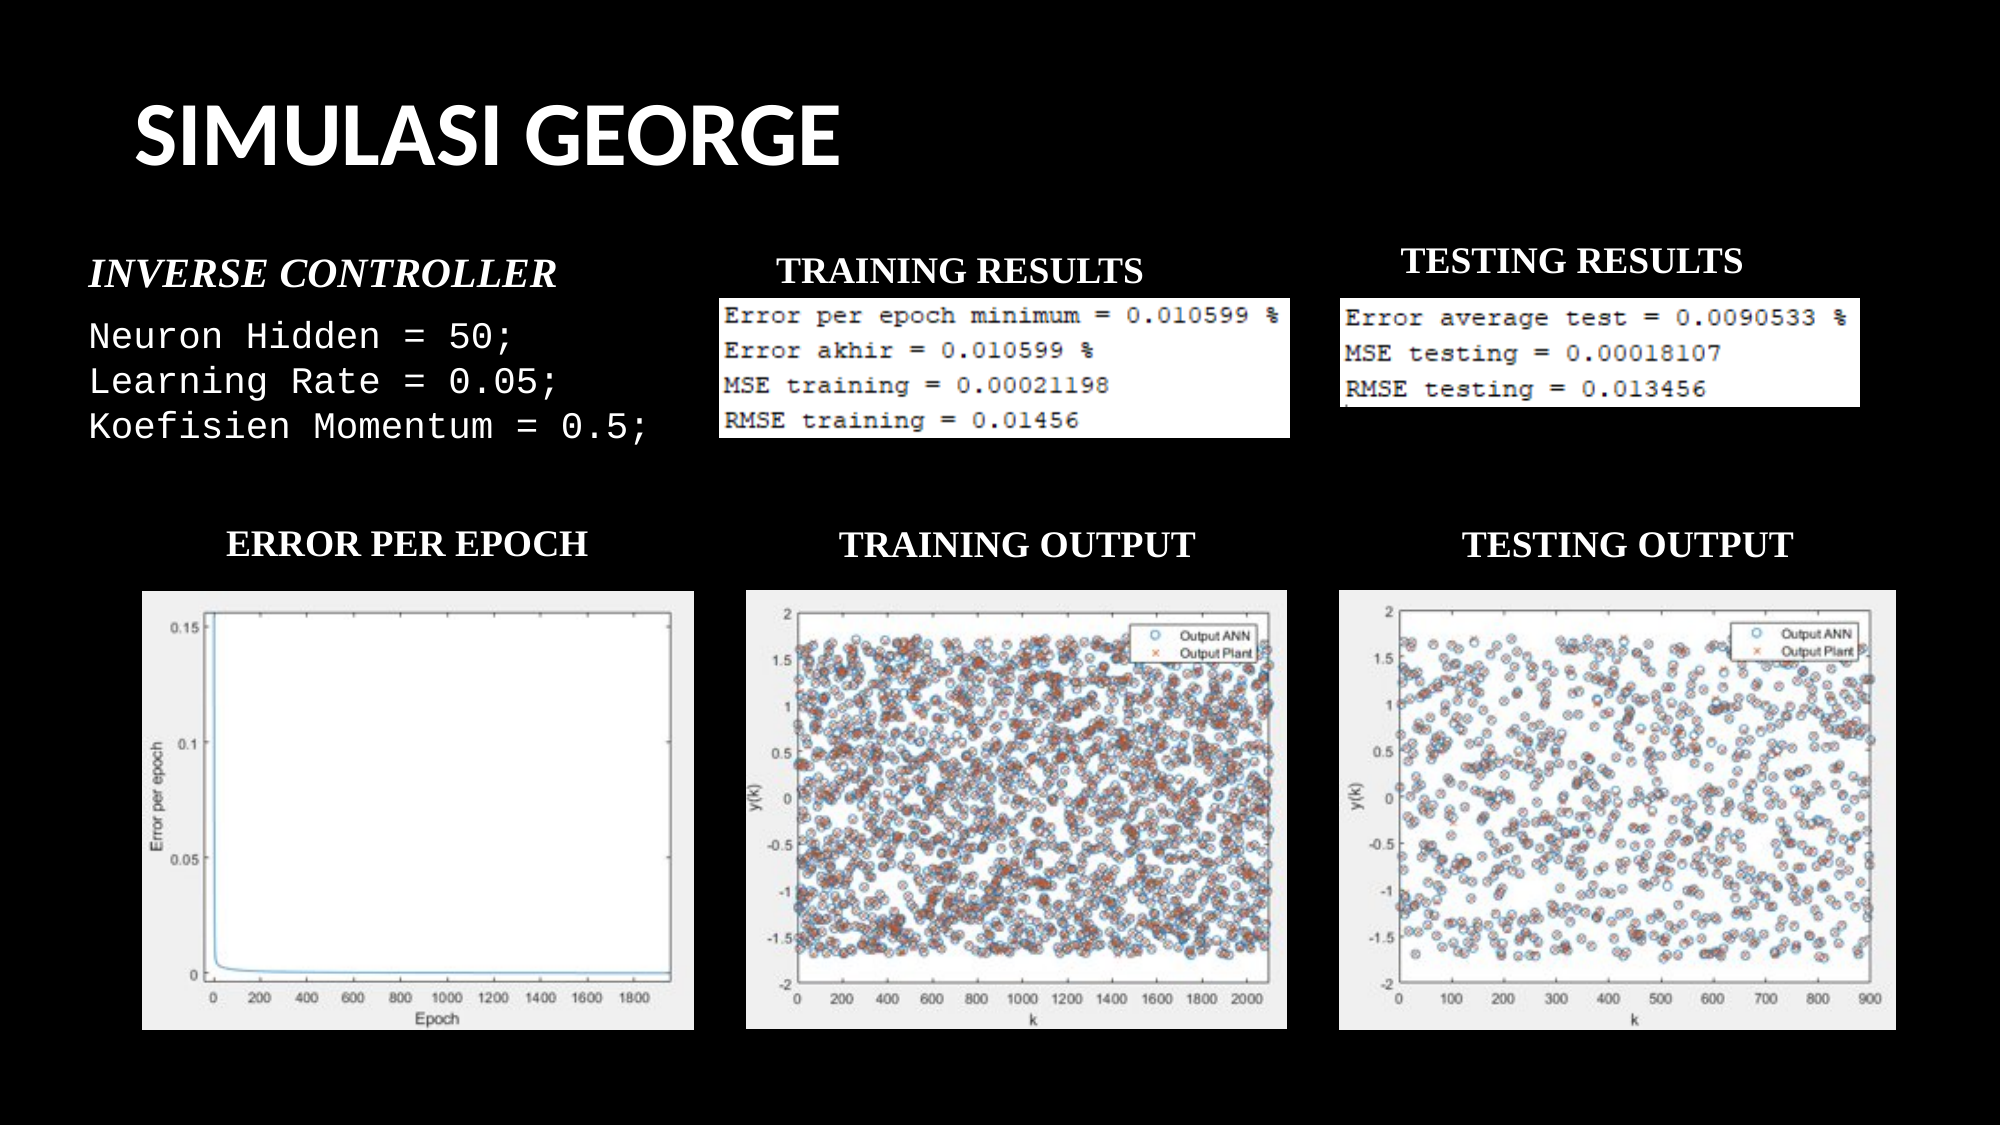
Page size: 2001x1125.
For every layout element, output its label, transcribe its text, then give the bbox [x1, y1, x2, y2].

text_box INVERSE CONTROLLER [73, 238, 742, 303]
picture [1339, 298, 1860, 407]
picture [1339, 590, 1896, 1030]
text_box ERROR PER EPOCH [208, 510, 607, 571]
text_box TRAINING OUTPUT [808, 512, 1226, 573]
text_box SIMULASI GEORGE [119, 78, 1845, 202]
text_box Neuron Hidden = 50; Learning Rate = 0.05; Koefisien Momentum = 0.5; [73, 303, 764, 454]
picture [142, 591, 694, 1030]
picture [746, 590, 1287, 1029]
text_box TESTING OUTPUT [1419, 512, 1837, 573]
text_box TESTING RESULTS [1385, 229, 1906, 289]
text_box TRAINING RESULTS [761, 238, 1170, 298]
picture [719, 298, 1290, 438]
